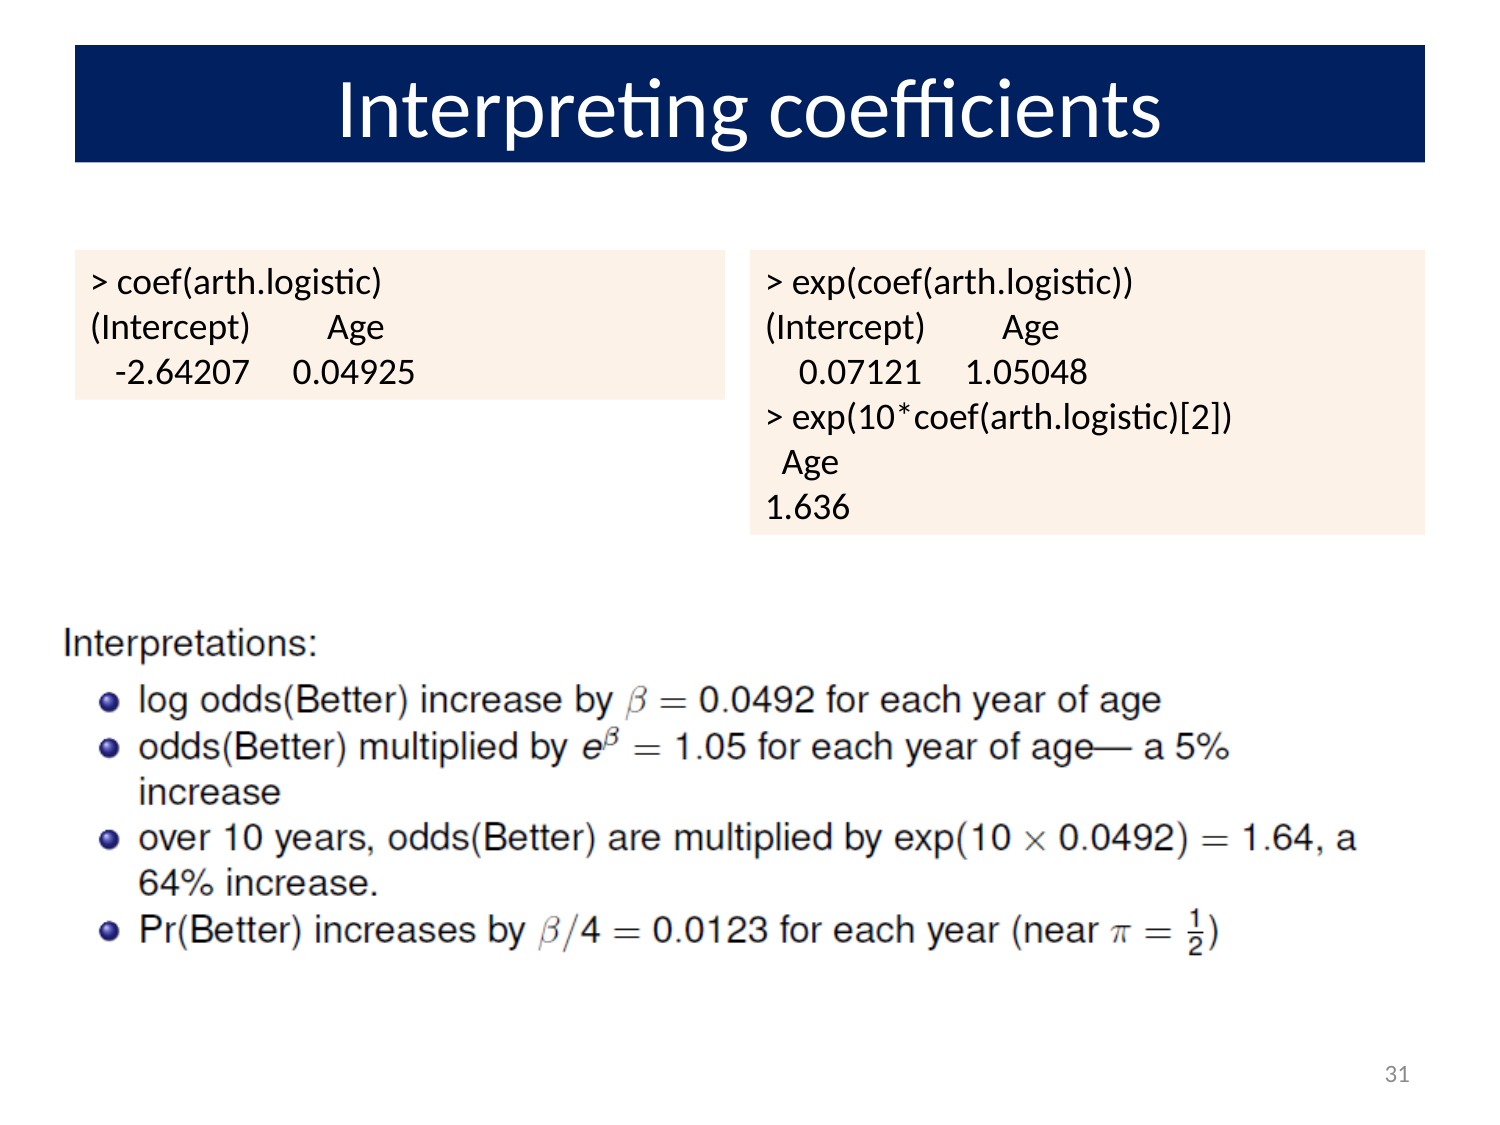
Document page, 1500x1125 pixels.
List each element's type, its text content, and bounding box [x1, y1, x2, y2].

text_box > exp(coef(arth.logistic)) (Intercept) Age 0.07121 1.05048 > exp(10*coef(arth.logistic)[2]) Age 1.636 [749, 249, 1425, 535]
slide_number 31 [1074, 1042, 1425, 1103]
title Interpreting coefficients [75, 45, 1425, 163]
picture [54, 625, 1396, 968]
text_box > coef(arth.logistic) (Intercept) Age -2.64207 0.04925 [75, 249, 725, 400]
